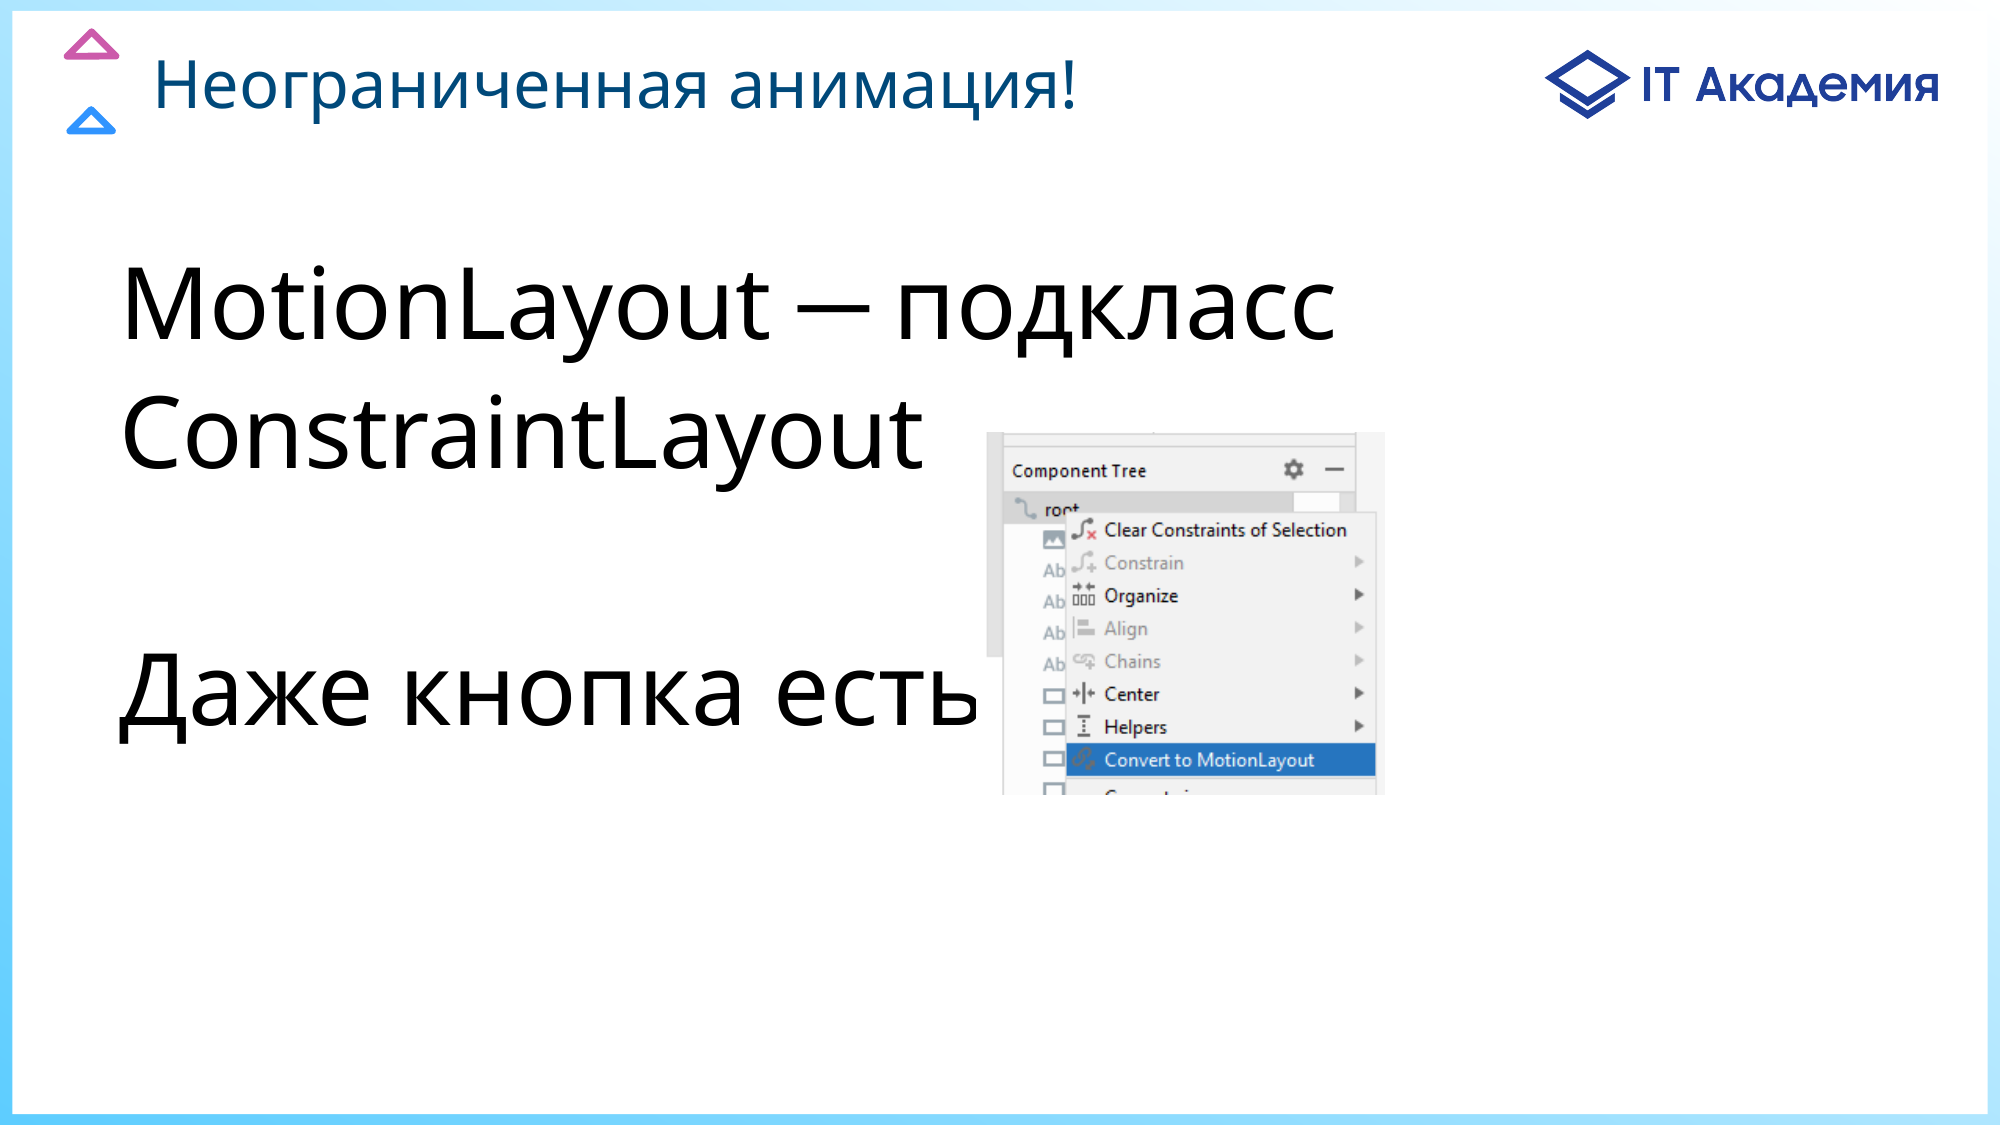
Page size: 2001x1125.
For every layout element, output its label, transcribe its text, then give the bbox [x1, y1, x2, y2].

title Неограниченная анимация! [137, 34, 1483, 149]
list MotionLayout ─ подкласс ConstraintLayout Даже кнопка есть [104, 245, 2000, 1036]
picture [1531, 14, 1966, 149]
picture [976, 432, 1385, 796]
